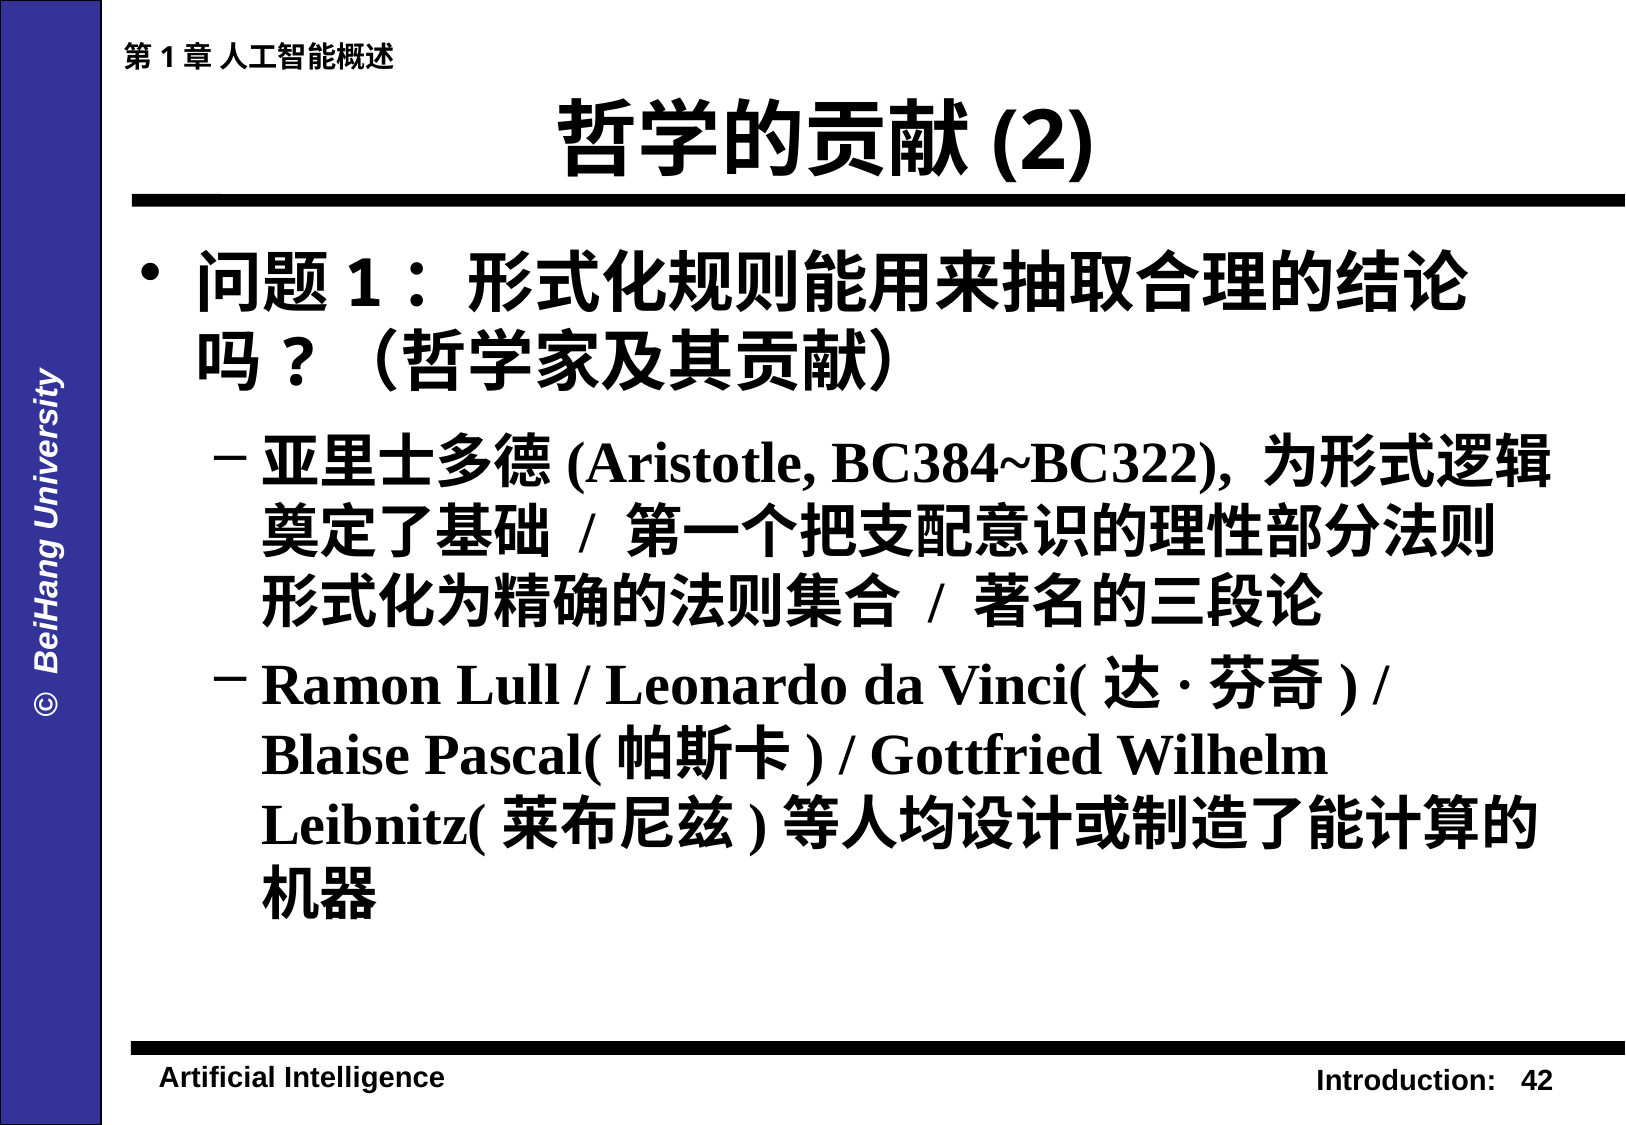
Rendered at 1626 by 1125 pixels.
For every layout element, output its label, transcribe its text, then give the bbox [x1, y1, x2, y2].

title 哲学的贡献(2) [134, 71, 1516, 202]
text_box 第1章 人工智能概述 [0, 30, 519, 81]
list 问题1：形式化规则能用来抽取合理的结论吗?（哲学家及其贡献） 亚里士多德(Aristotle, BC384~BC322), 为形式逻辑奠定了基础 / 第一个把支配意识的理性部分法则形式化为精确的法则集合 / 著名的三段论 Ramon Lull / Leonardo da Vinci(达·芬奇) / Blaise Pascal(帕斯卡) / Gottfried Wilhelm Leibnitz(莱布尼兹)等人均设计或制造了能计算的机器 [124, 231, 1568, 1000]
